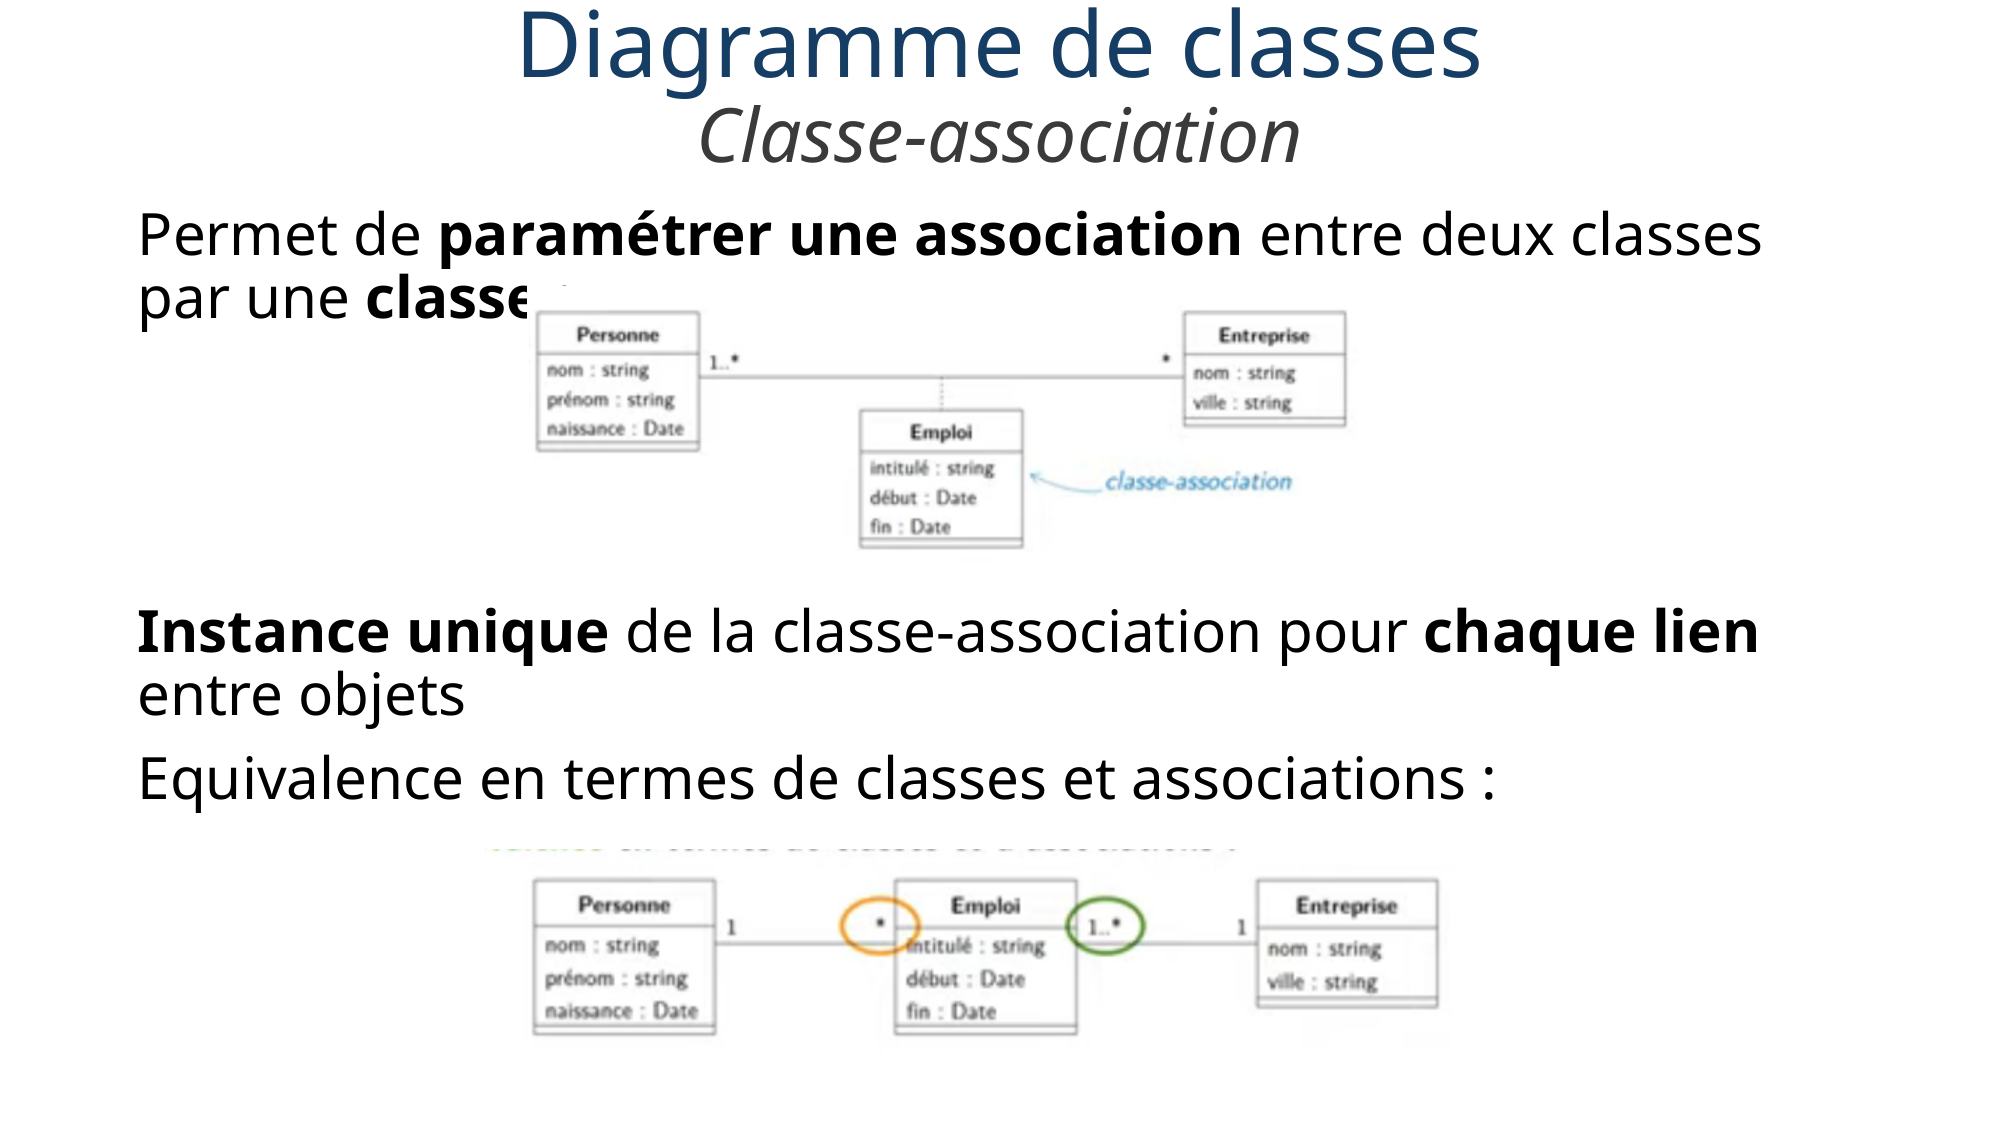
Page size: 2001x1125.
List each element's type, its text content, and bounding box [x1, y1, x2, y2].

title Diagramme de classes Classe-association [137, 0, 1863, 198]
picture [485, 848, 1464, 1077]
picture [527, 285, 1360, 563]
list Permet de paramétrer une association entre deux classes par une classe : Instance unique de la classe-association pour chaque lien entre objets Equivalence en termes de classes et associations : [122, 197, 1848, 912]
